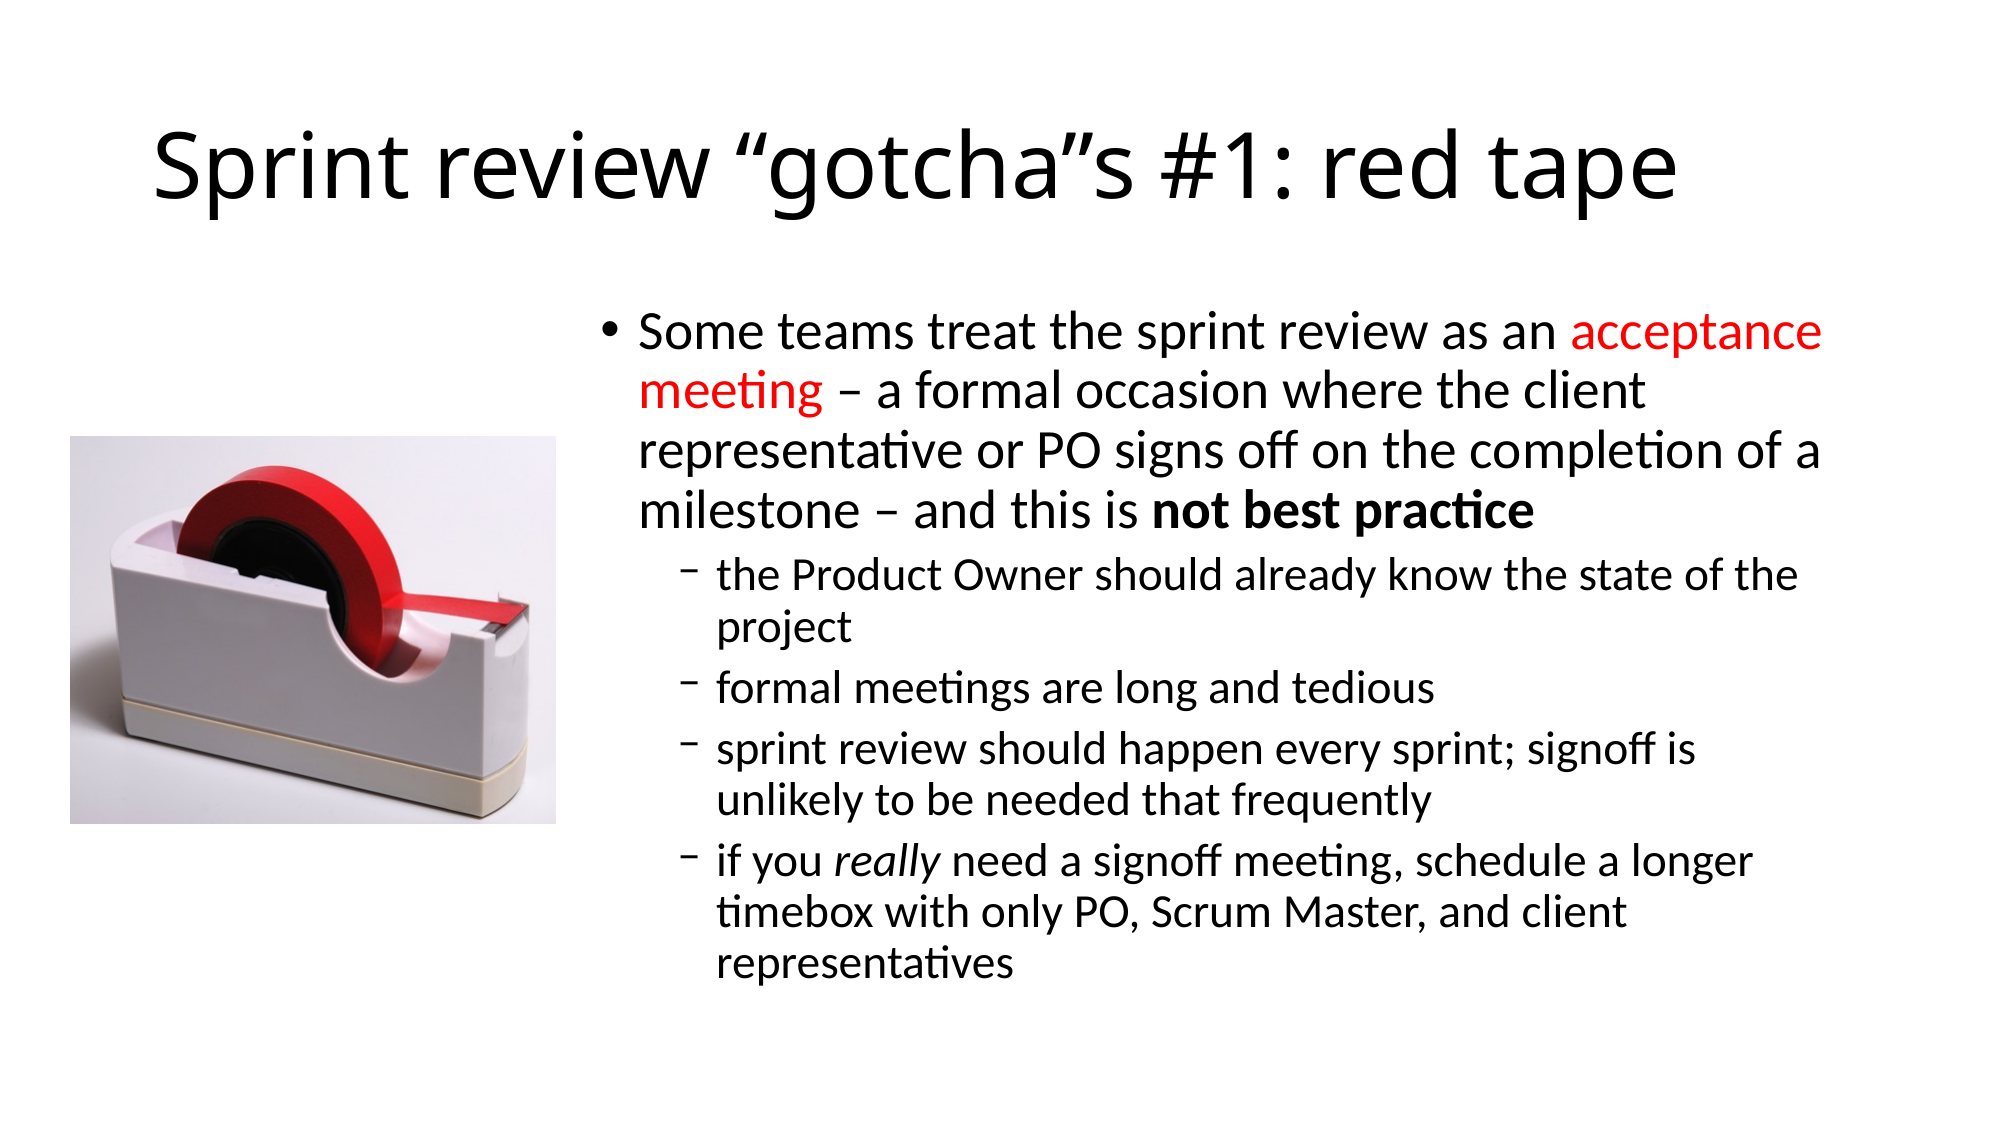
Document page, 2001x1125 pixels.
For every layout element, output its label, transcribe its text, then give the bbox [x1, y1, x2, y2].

list Some teams treat the sprint review as an acceptance meeting – a formal occasion where the client representative or PO signs off on the completion of a milestone – and this is not best practice the Product Owner should already know the state of the project formal meetings are long and tedious sprint review should happen every sprint; signoff is unlikely to be needed that frequently if you really need a signoff meeting, schedule a longer timebox with only PO, Scrum Master, and client representatives [585, 293, 1850, 1008]
title Sprint review “gotcha”s #1: red tape [137, 59, 1863, 278]
picture [70, 436, 556, 824]
text_box [980, 532, 1019, 592]
